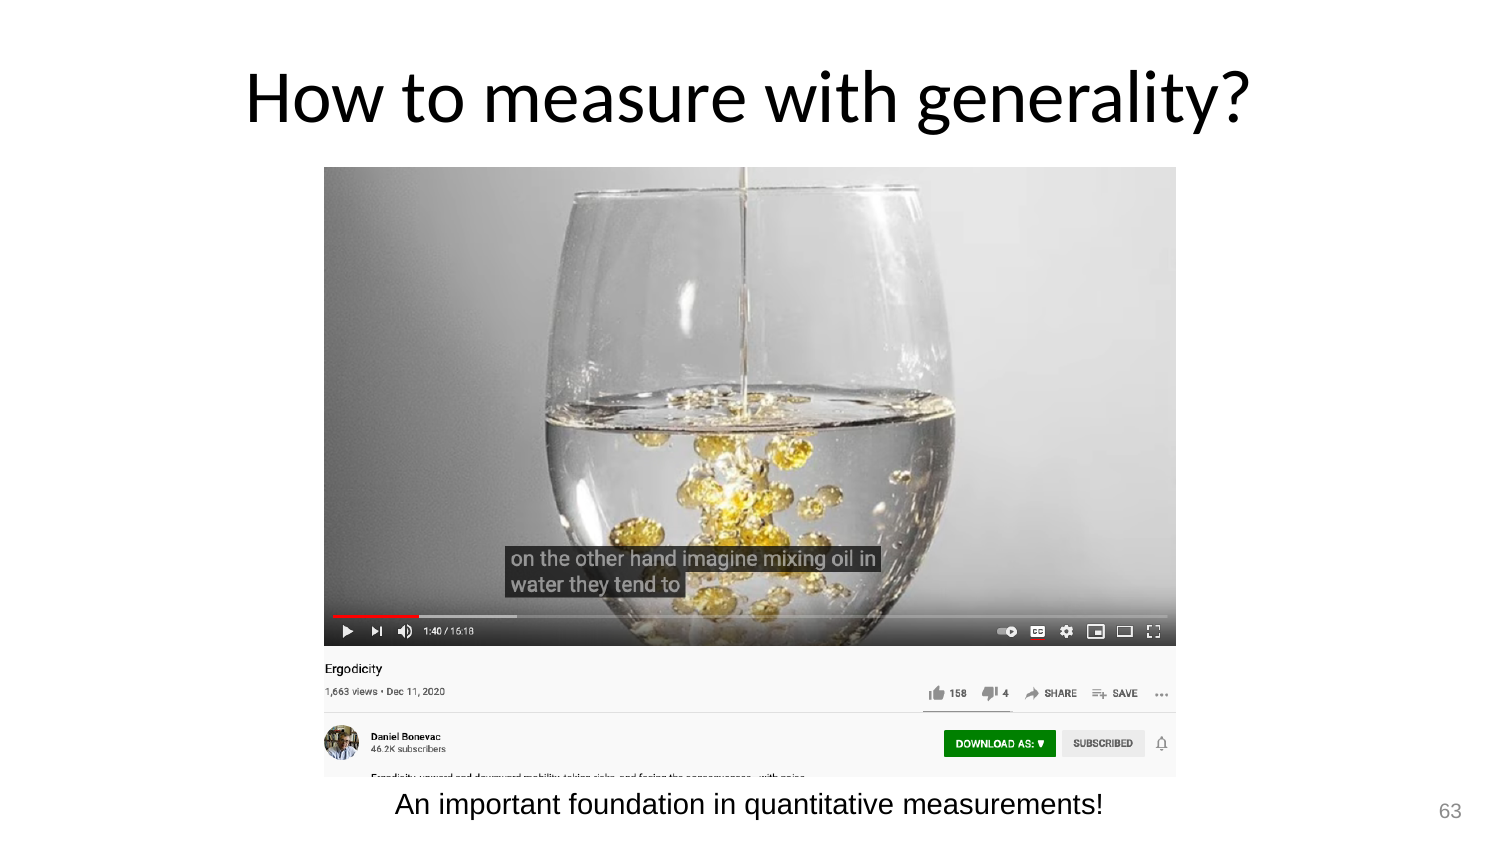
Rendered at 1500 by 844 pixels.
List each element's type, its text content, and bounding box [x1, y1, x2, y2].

picture [324, 167, 1176, 777]
text_box An important foundation in quantitative measurements! [379, 785, 1120, 828]
text_box How to measure with generality? [230, 40, 1270, 146]
slide_number 63 [1420, 788, 1477, 832]
